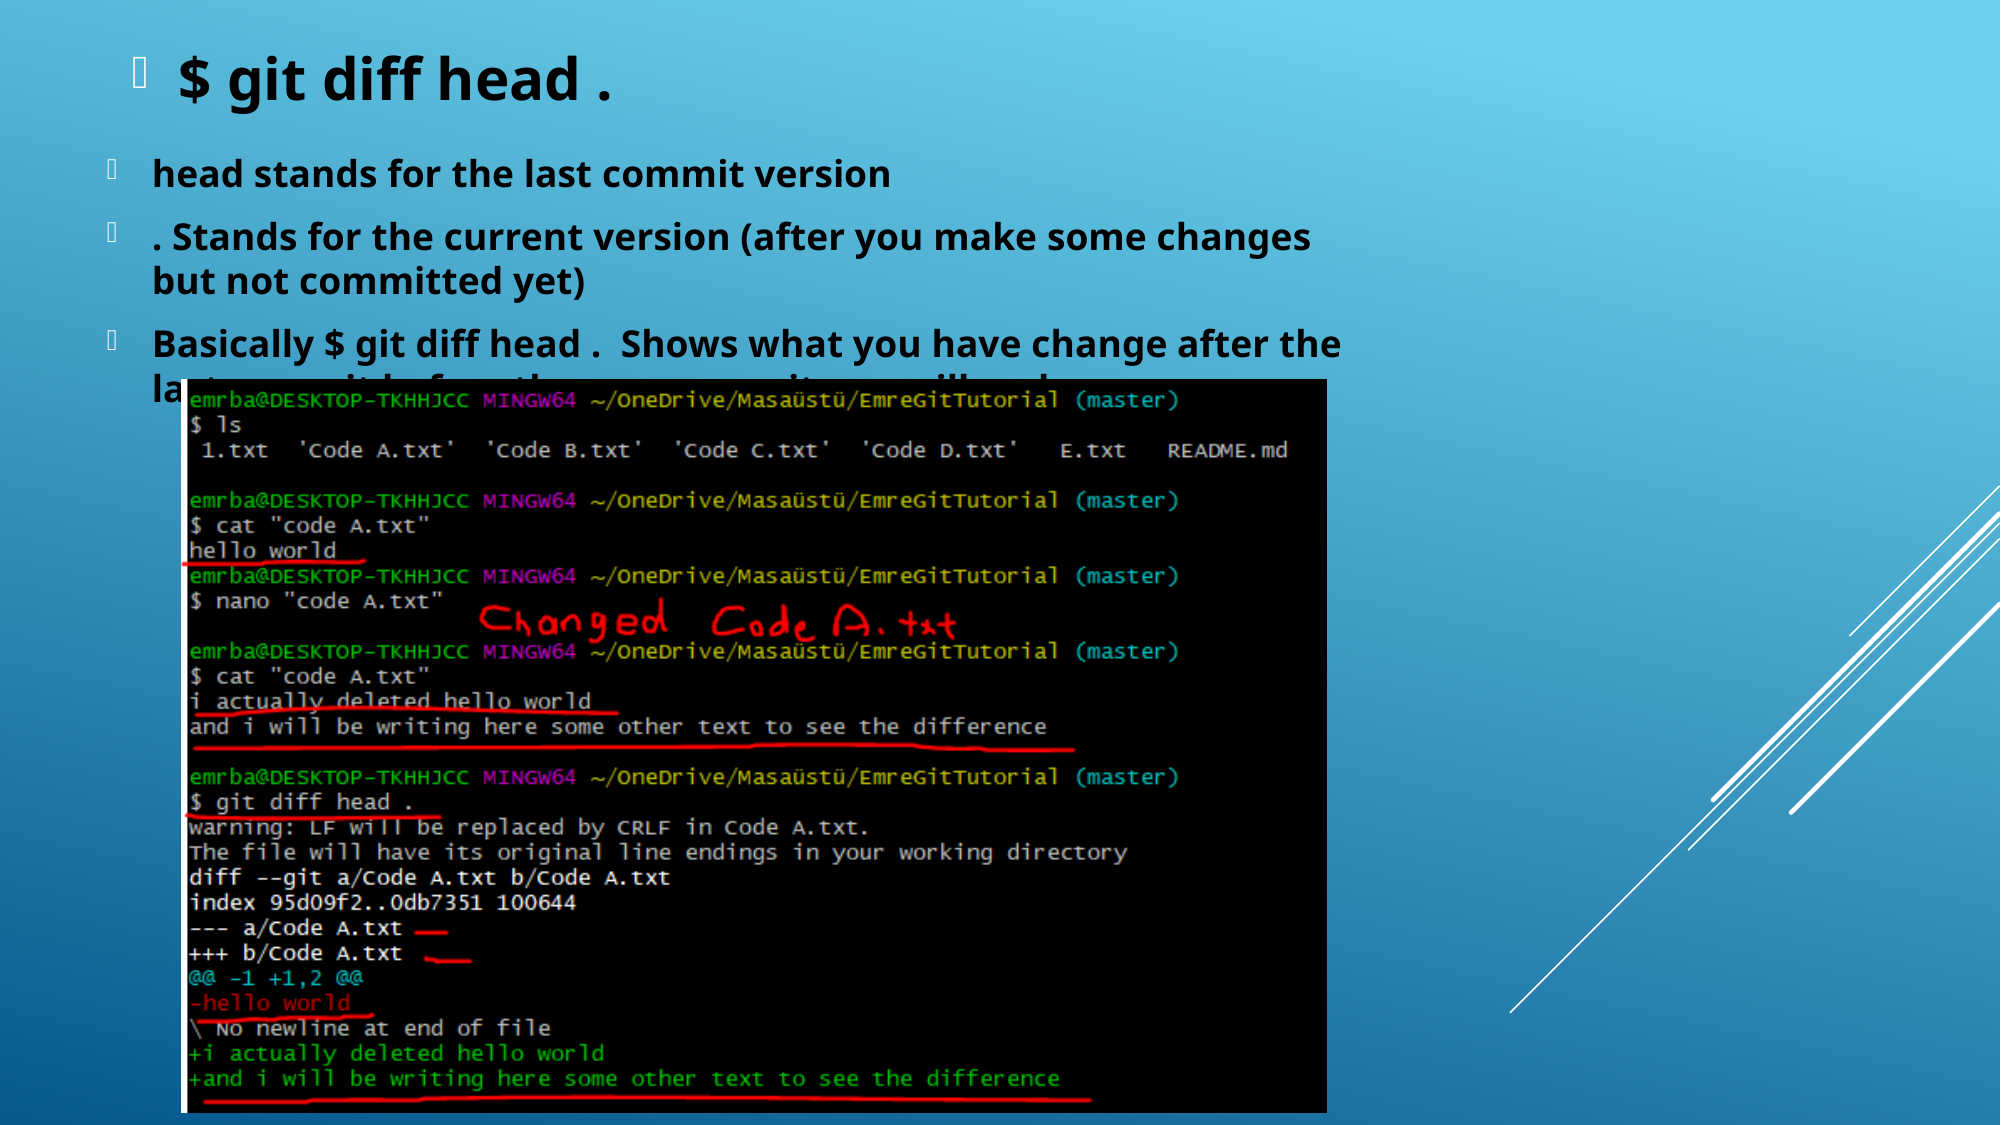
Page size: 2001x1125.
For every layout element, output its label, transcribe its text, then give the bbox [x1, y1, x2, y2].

list $ git diff head . [116, 11, 844, 142]
picture [181, 379, 1327, 1114]
text_box head stands for the last commit version . Stands for the current version (after you make some changes but not committed yet) Basically $ git diff head . Shows what you have change after the last commit before the new commit you will make [91, 142, 1391, 421]
